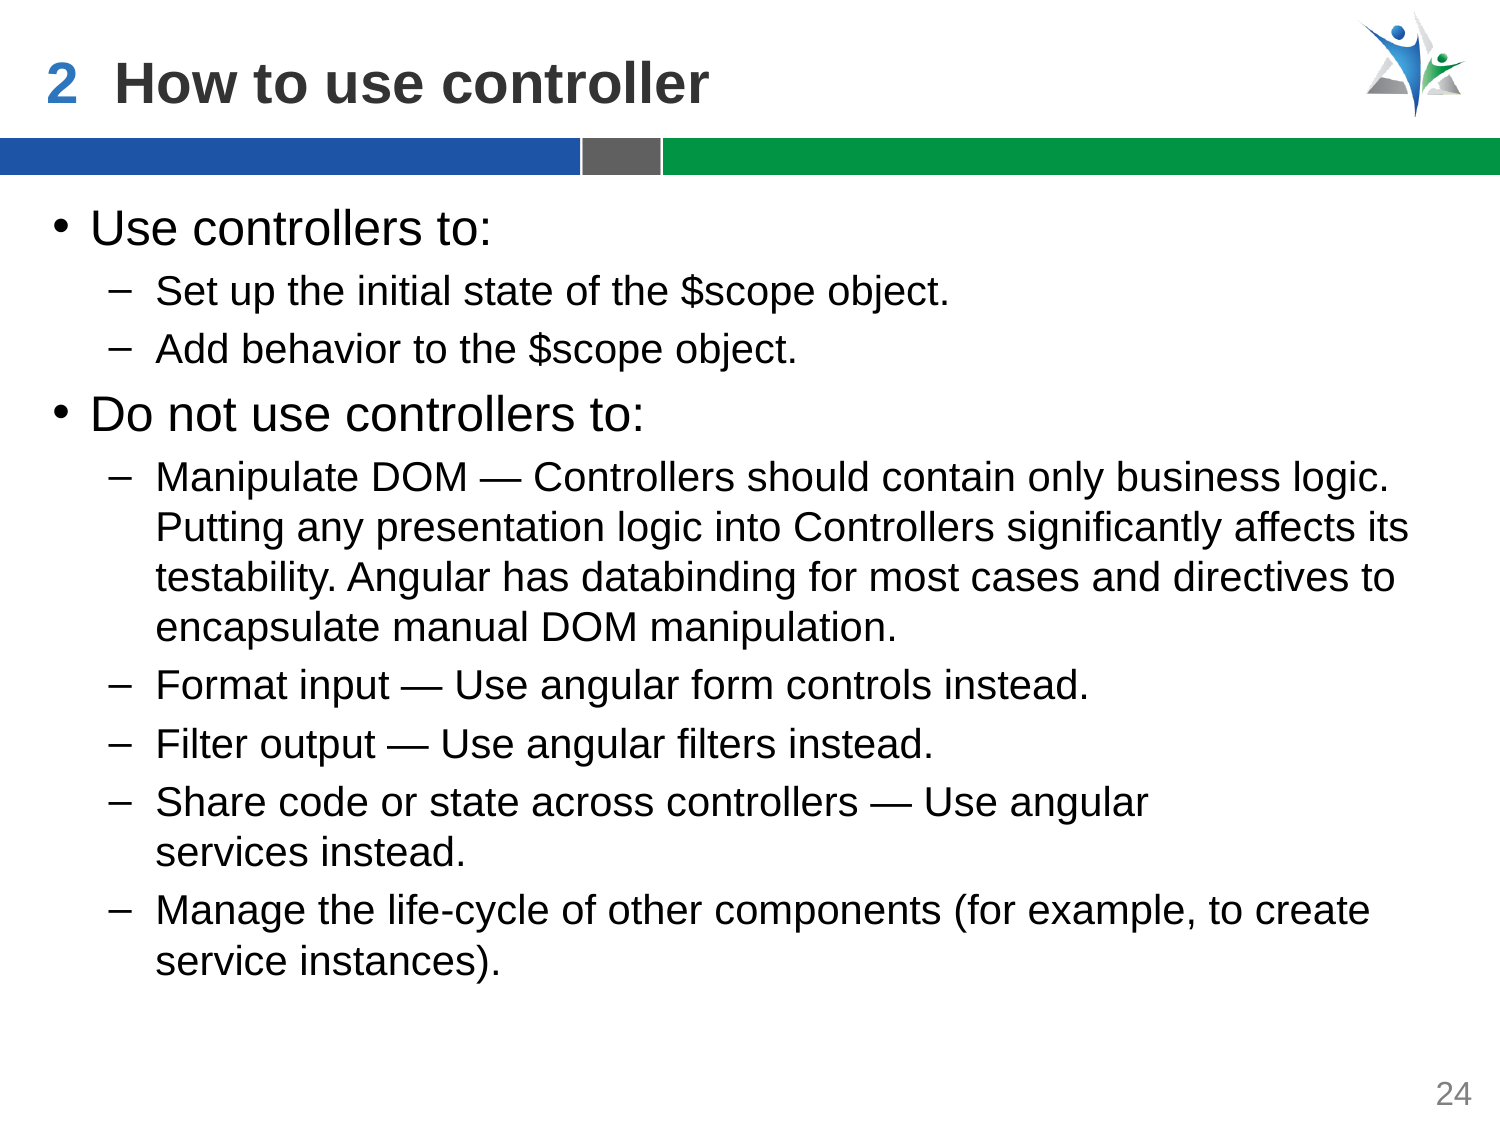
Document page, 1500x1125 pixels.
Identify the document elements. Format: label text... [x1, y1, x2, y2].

list How to use controller [99, 37, 1413, 124]
picture [1350, 12, 1476, 117]
picture [0, 138, 1500, 175]
list 2 [24, 37, 99, 124]
list Use controllers to: Set up the initial state of the $scope object. Add behavior to the $scope object. Do not use controllers to: Manipulate DOM — Controllers should contain only business logic. Putting any presentation logic into Controllers significantly affects its testability. Angular has databinding for most cases and directives to encapsulate manual DOM manipulation. Format input — Use angular form controls instead. Filter output — Use angular filters instead. Share code or state across controllers — Use angular services instead. Manage the life-cycle of other components (for example, to create service instances). [37, 187, 1463, 1072]
